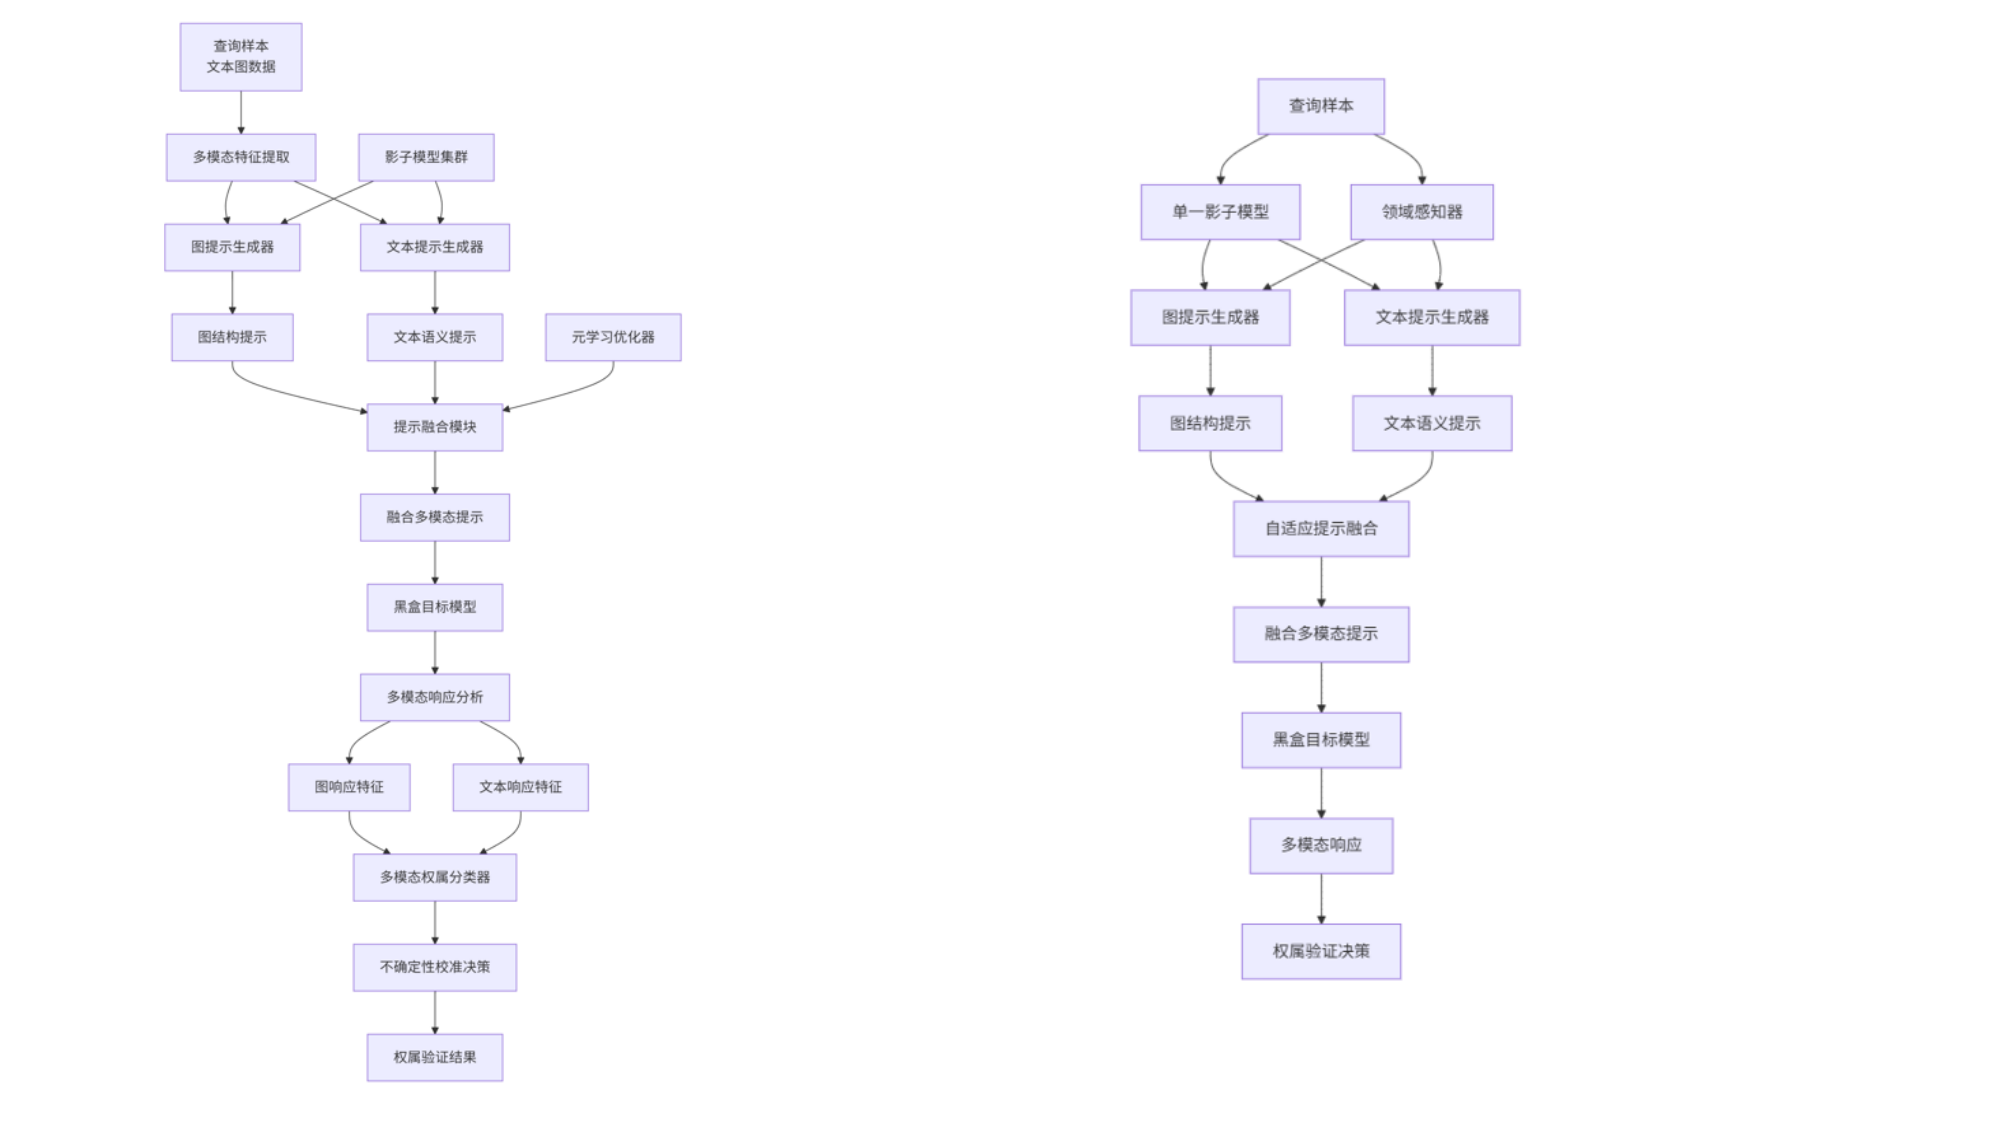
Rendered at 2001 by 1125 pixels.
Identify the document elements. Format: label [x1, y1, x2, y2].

picture [1031, 69, 1742, 1020]
picture [121, 0, 748, 1100]
